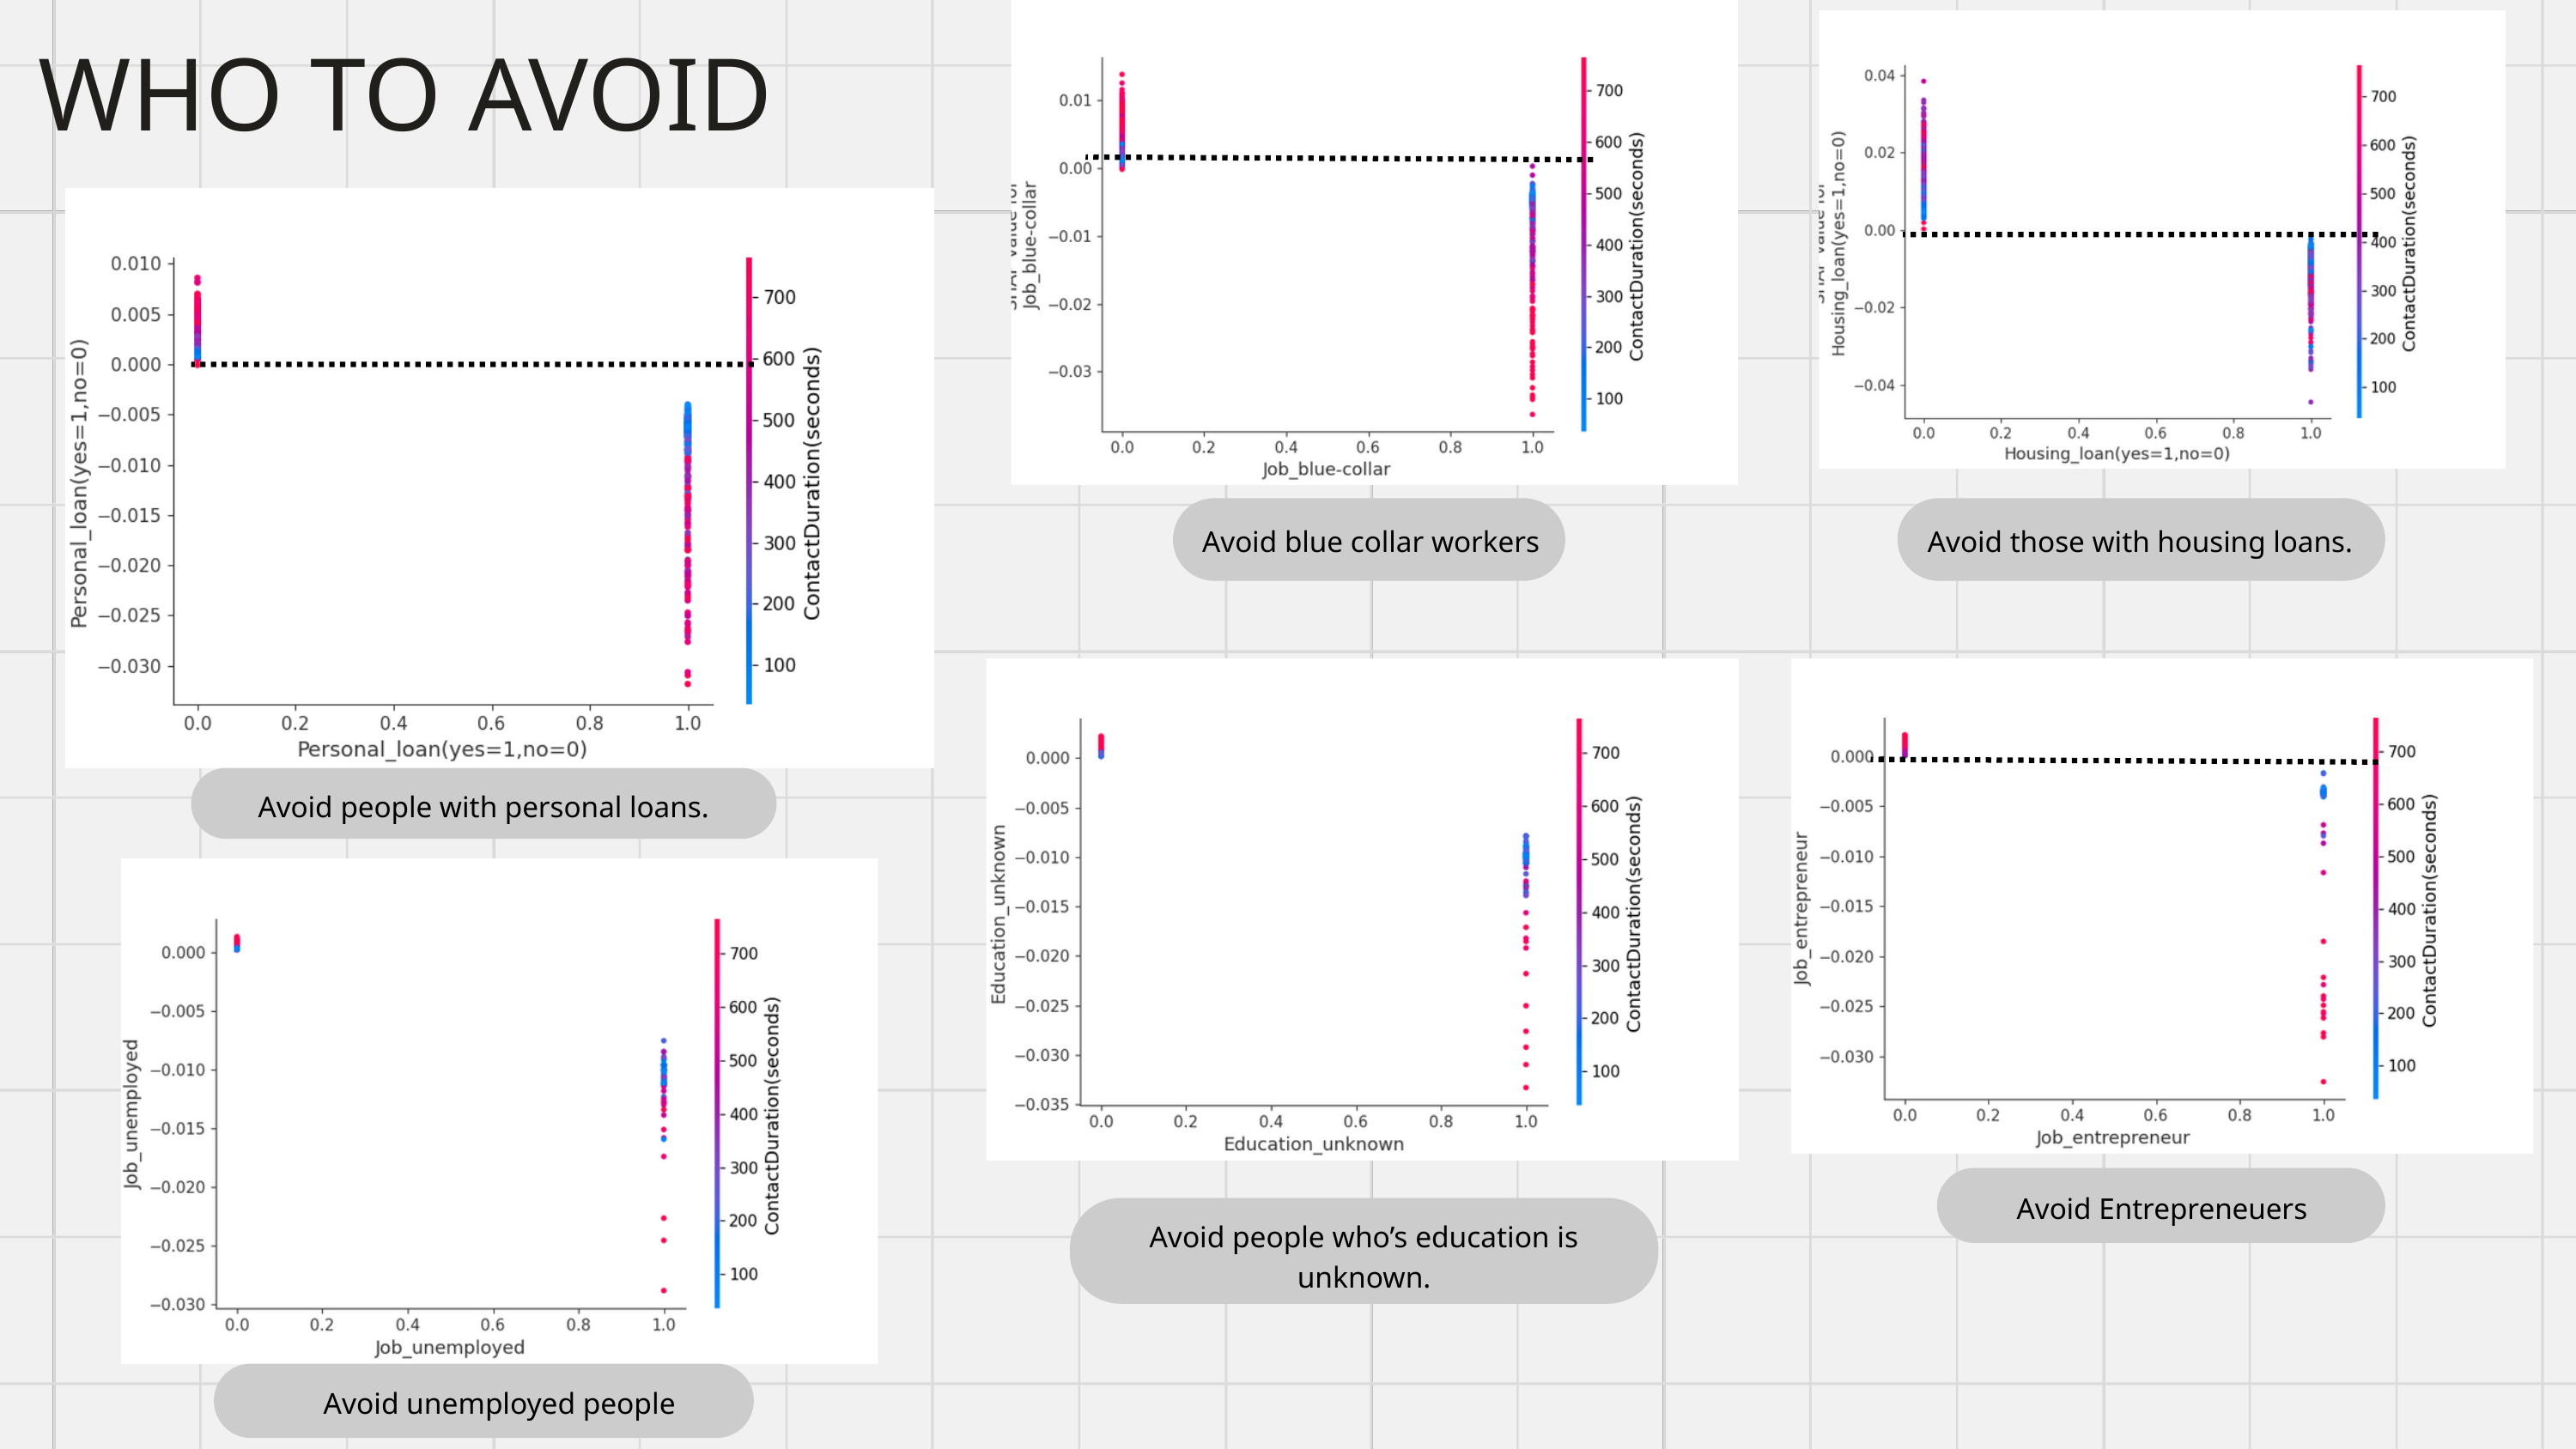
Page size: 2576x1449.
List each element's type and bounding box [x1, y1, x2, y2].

text_box [1936, 1167, 2386, 1244]
text_box [191, 767, 777, 840]
text_box [1172, 498, 1566, 581]
text_box [1069, 1197, 1659, 1304]
text_box [213, 1363, 755, 1439]
text_box [0, 0, 2576, 1449]
text_box [1897, 498, 2386, 581]
